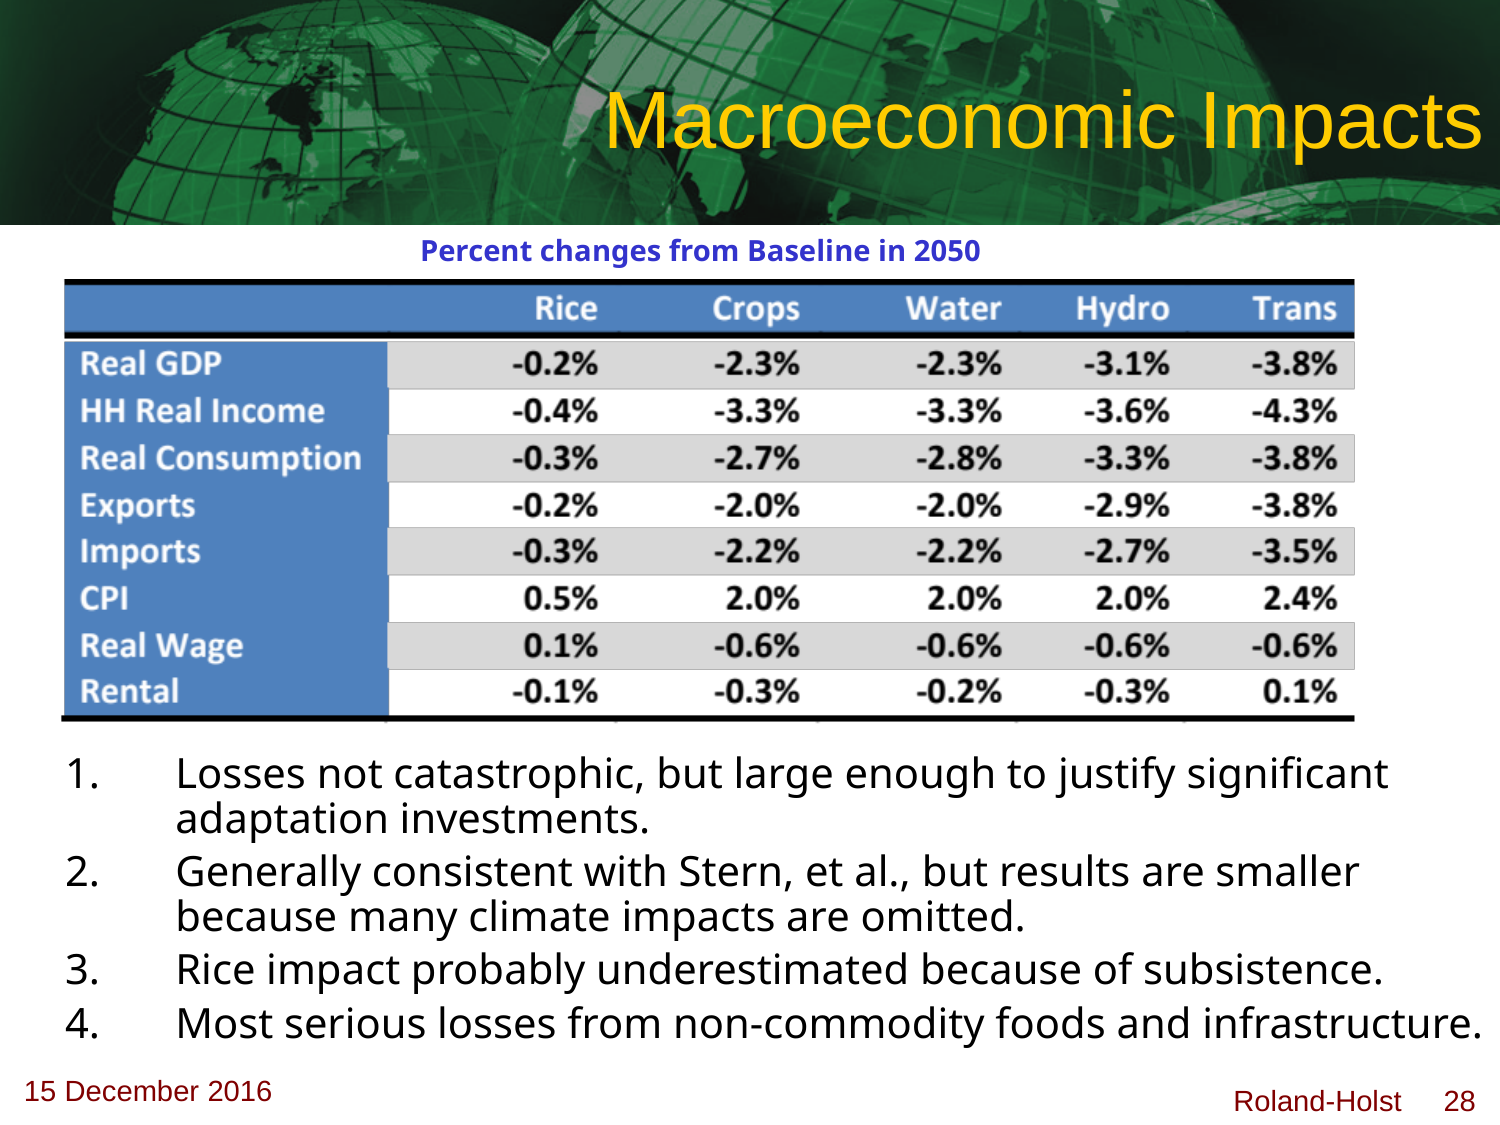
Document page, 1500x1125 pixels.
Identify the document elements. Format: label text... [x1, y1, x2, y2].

text_box Percent changes from Baseline in 2050 [81, 224, 1320, 275]
title Macroeconomic Impacts [382, 22, 1500, 211]
picture [60, 278, 1438, 763]
list Losses not catastrophic, but large enough to justify significant adaptation investments. Generally consistent with Stern, et al., but results are smaller because many climate impacts are omitted. Rice impact probably underestimated because of subsistence. Most serious losses from non-commodity foods and infrastructure. [50, 744, 1500, 1063]
picture [0, 0, 1500, 225]
